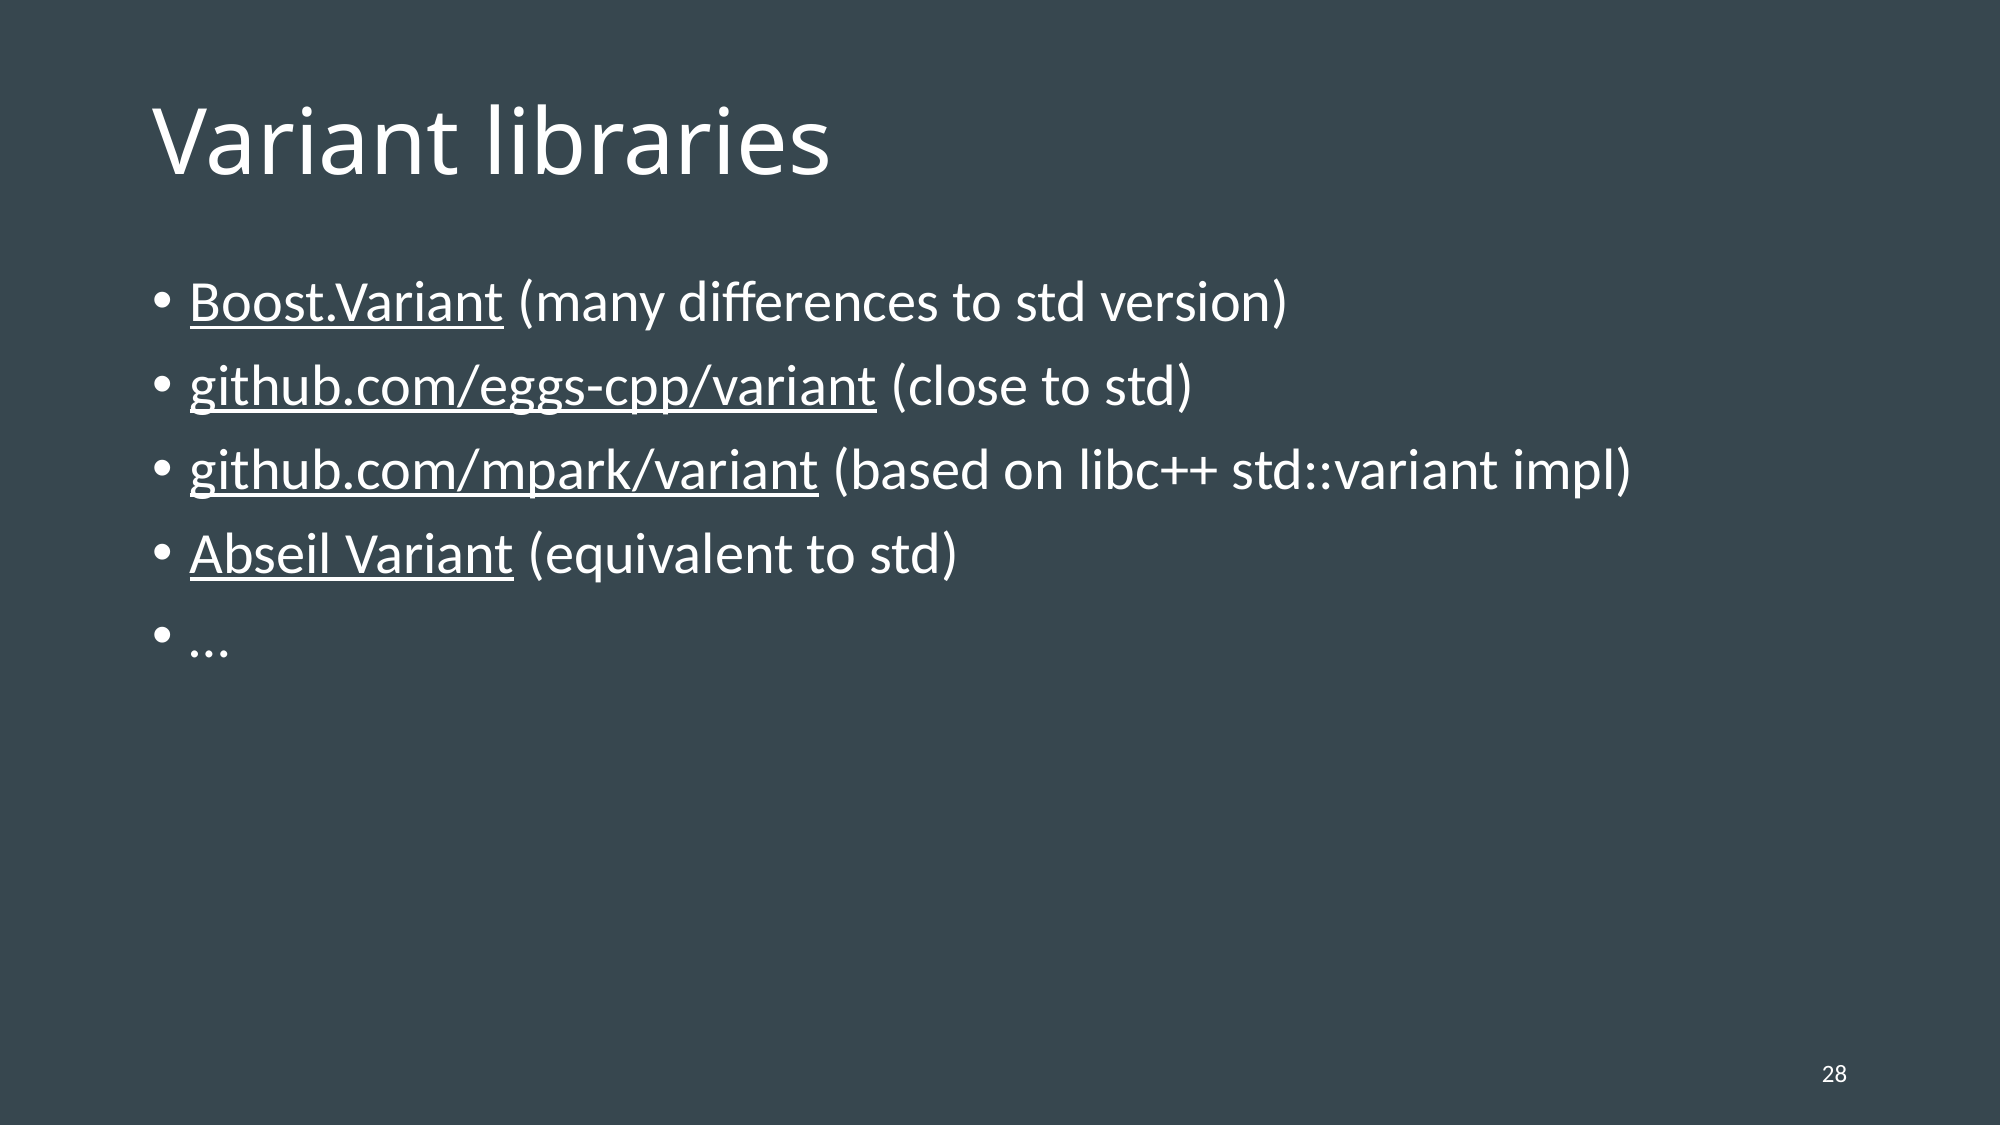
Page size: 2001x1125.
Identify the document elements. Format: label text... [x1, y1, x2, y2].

title Variant libraries [137, 59, 1863, 230]
list Boost.Variant (many differences to std version) github.com/eggs-cpp/variant (close to std) github.com/mpark/variant (based on libc++ std::variant impl) Abseil Variant (equivalent to std) … [137, 264, 1863, 1014]
slide_number 28 [1412, 1042, 1863, 1103]
